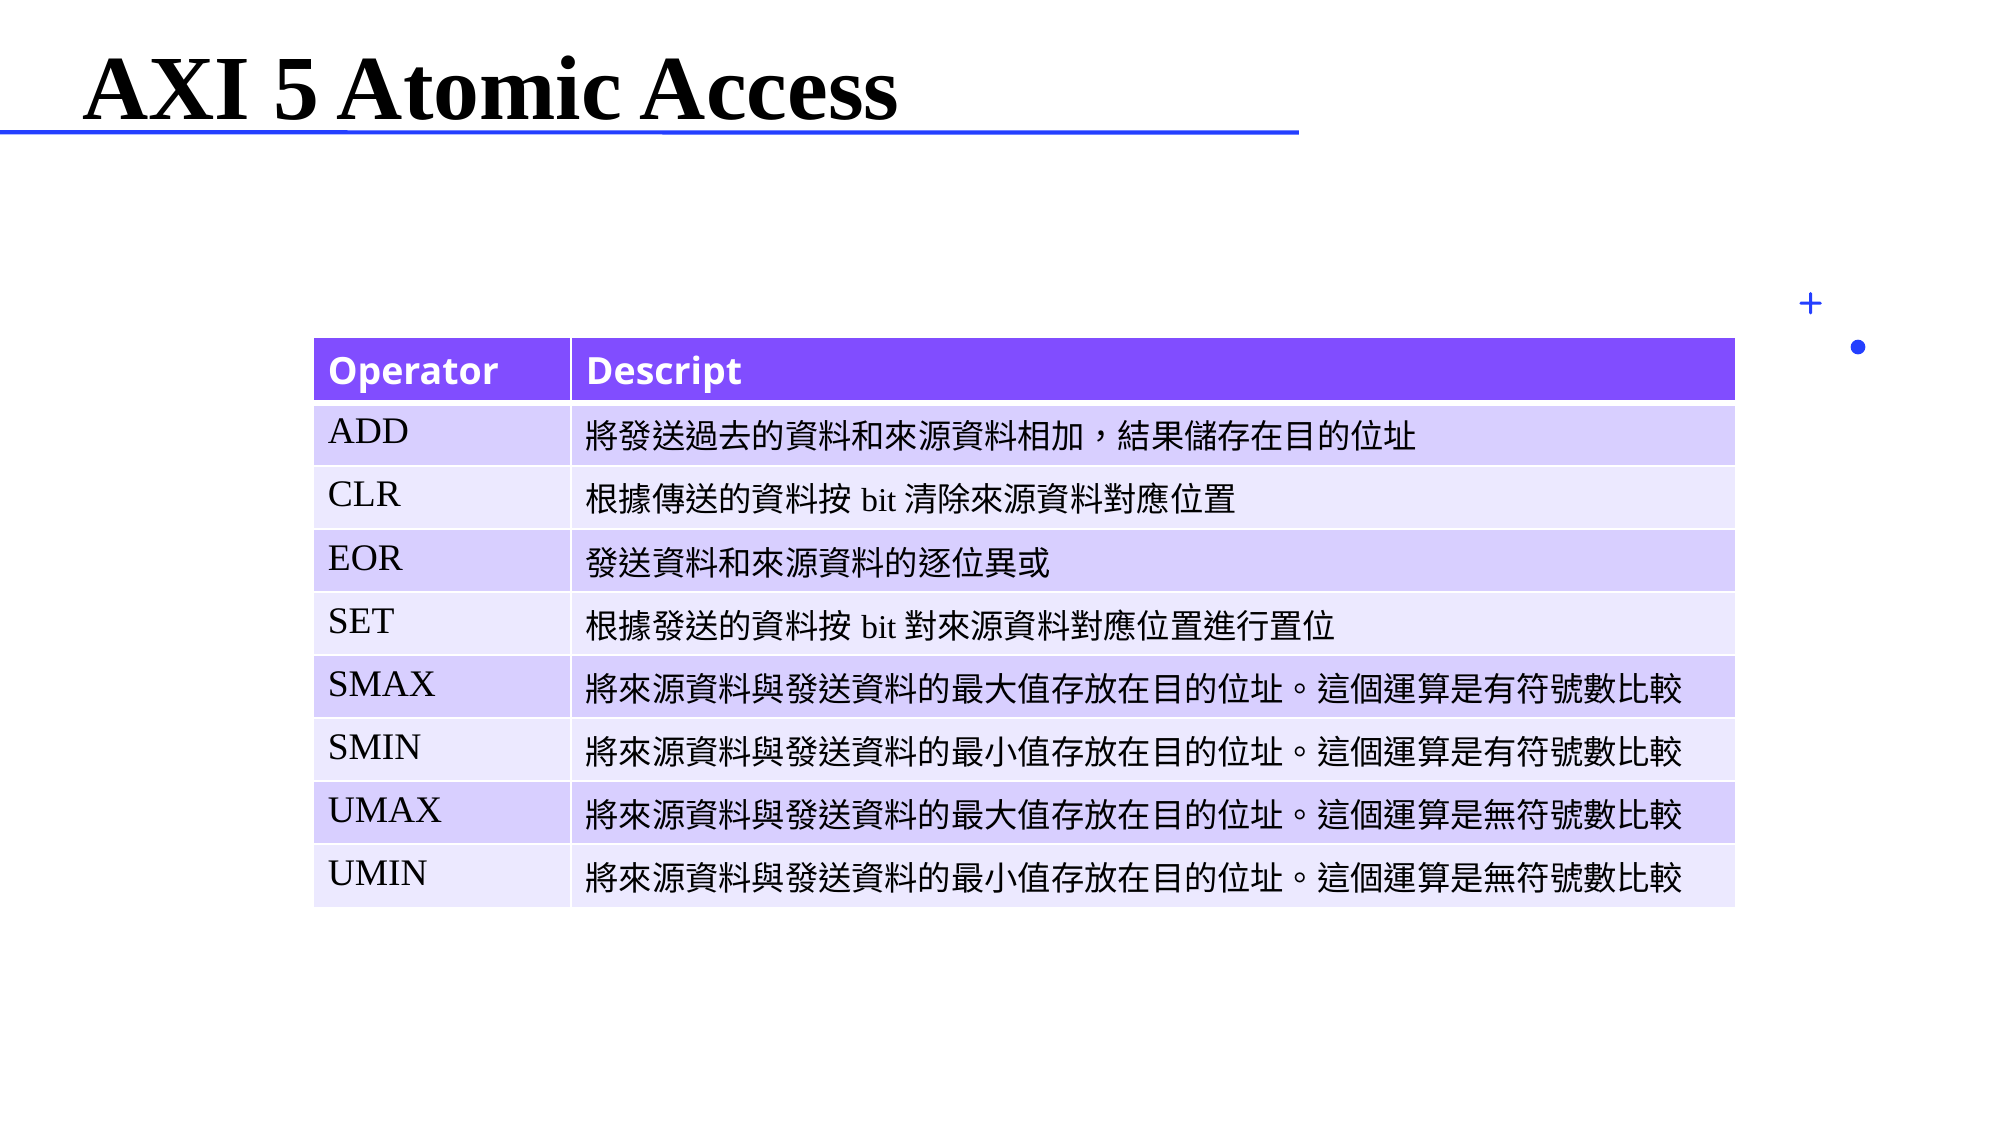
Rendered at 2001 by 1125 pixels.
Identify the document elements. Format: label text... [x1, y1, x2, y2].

table_header Operator [314, 338, 570, 400]
table_cell 將來源資料與發送資料的最小值存放在目的位址。這個運算是無符號數比較 [572, 845, 1735, 907]
table_cell 將來源資料與發送資料的最大值存放在目的位址。這個運算是無符號數比較 [572, 782, 1735, 843]
title AXI 5 Atomic Access [67, 0, 1083, 148]
table_cell SMAX [314, 656, 570, 717]
table_cell CLR [314, 467, 570, 528]
table_cell UMAX [314, 782, 570, 843]
table_cell ADD [314, 406, 570, 465]
table_cell 根據傳送的資料按bit清除來源資料對應位置 [572, 467, 1735, 528]
table_cell UMIN [314, 845, 570, 907]
table_cell 將來源資料與發送資料的最小值存放在目的位址。這個運算是有符號數比較 [572, 719, 1735, 780]
table_cell 將來源資料與發送資料的最大值存放在目的位址。這個運算是有符號數比較 [572, 656, 1735, 717]
table_cell 發送資料和來源資料的逐位異或 [572, 530, 1735, 591]
table_cell SET [314, 593, 570, 654]
table_header Descript [572, 338, 1735, 400]
table_cell 將發送過去的資料和來源資料相加，結果儲存在目的位址 [572, 406, 1735, 465]
table_cell SMIN [314, 719, 570, 780]
table_cell 根據發送的資料按bit對來源資料對應位置進行置位 [572, 593, 1735, 654]
table_cell EOR [314, 530, 570, 591]
